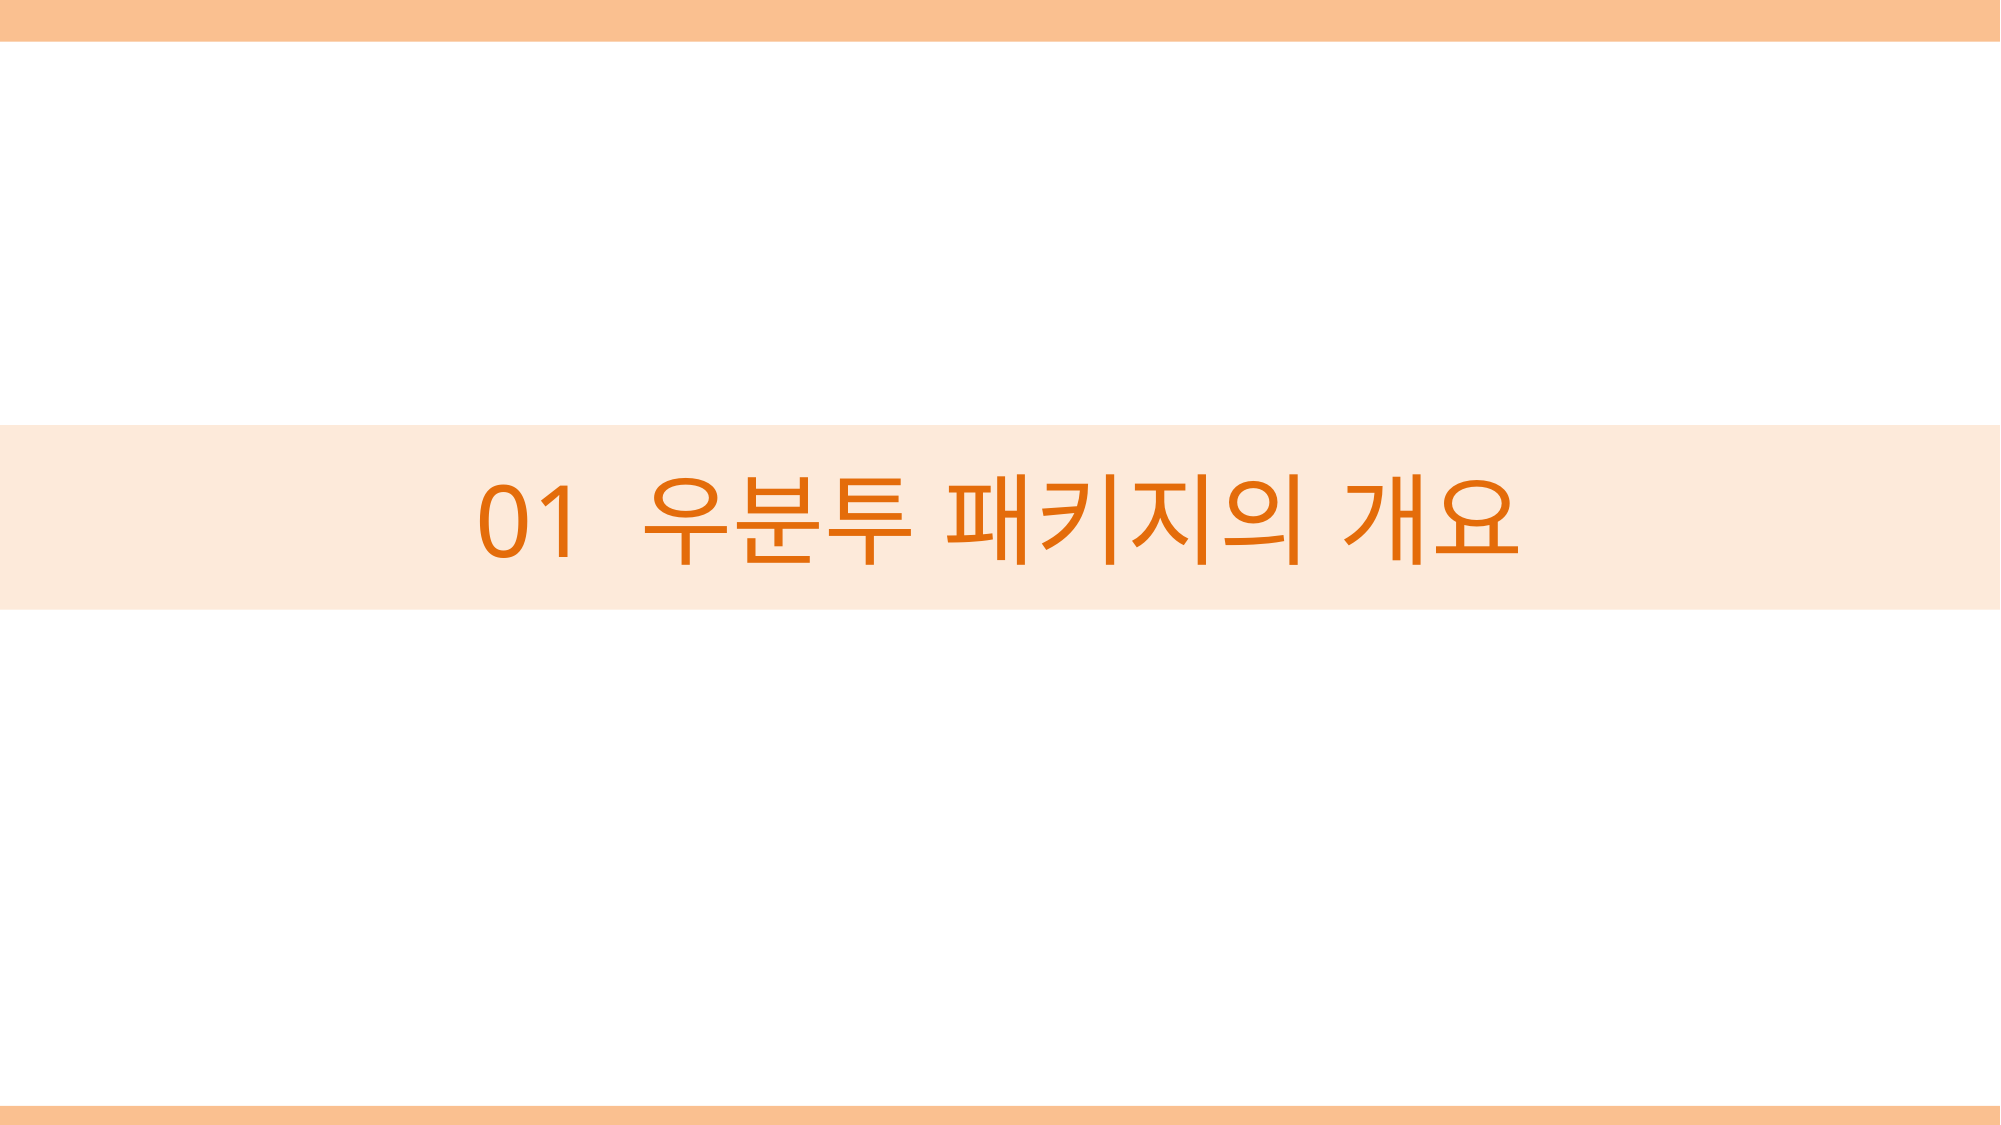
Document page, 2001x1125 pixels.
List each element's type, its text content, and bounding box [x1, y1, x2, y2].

title 01 우분투 패키지의 개요 [0, 424, 2000, 610]
